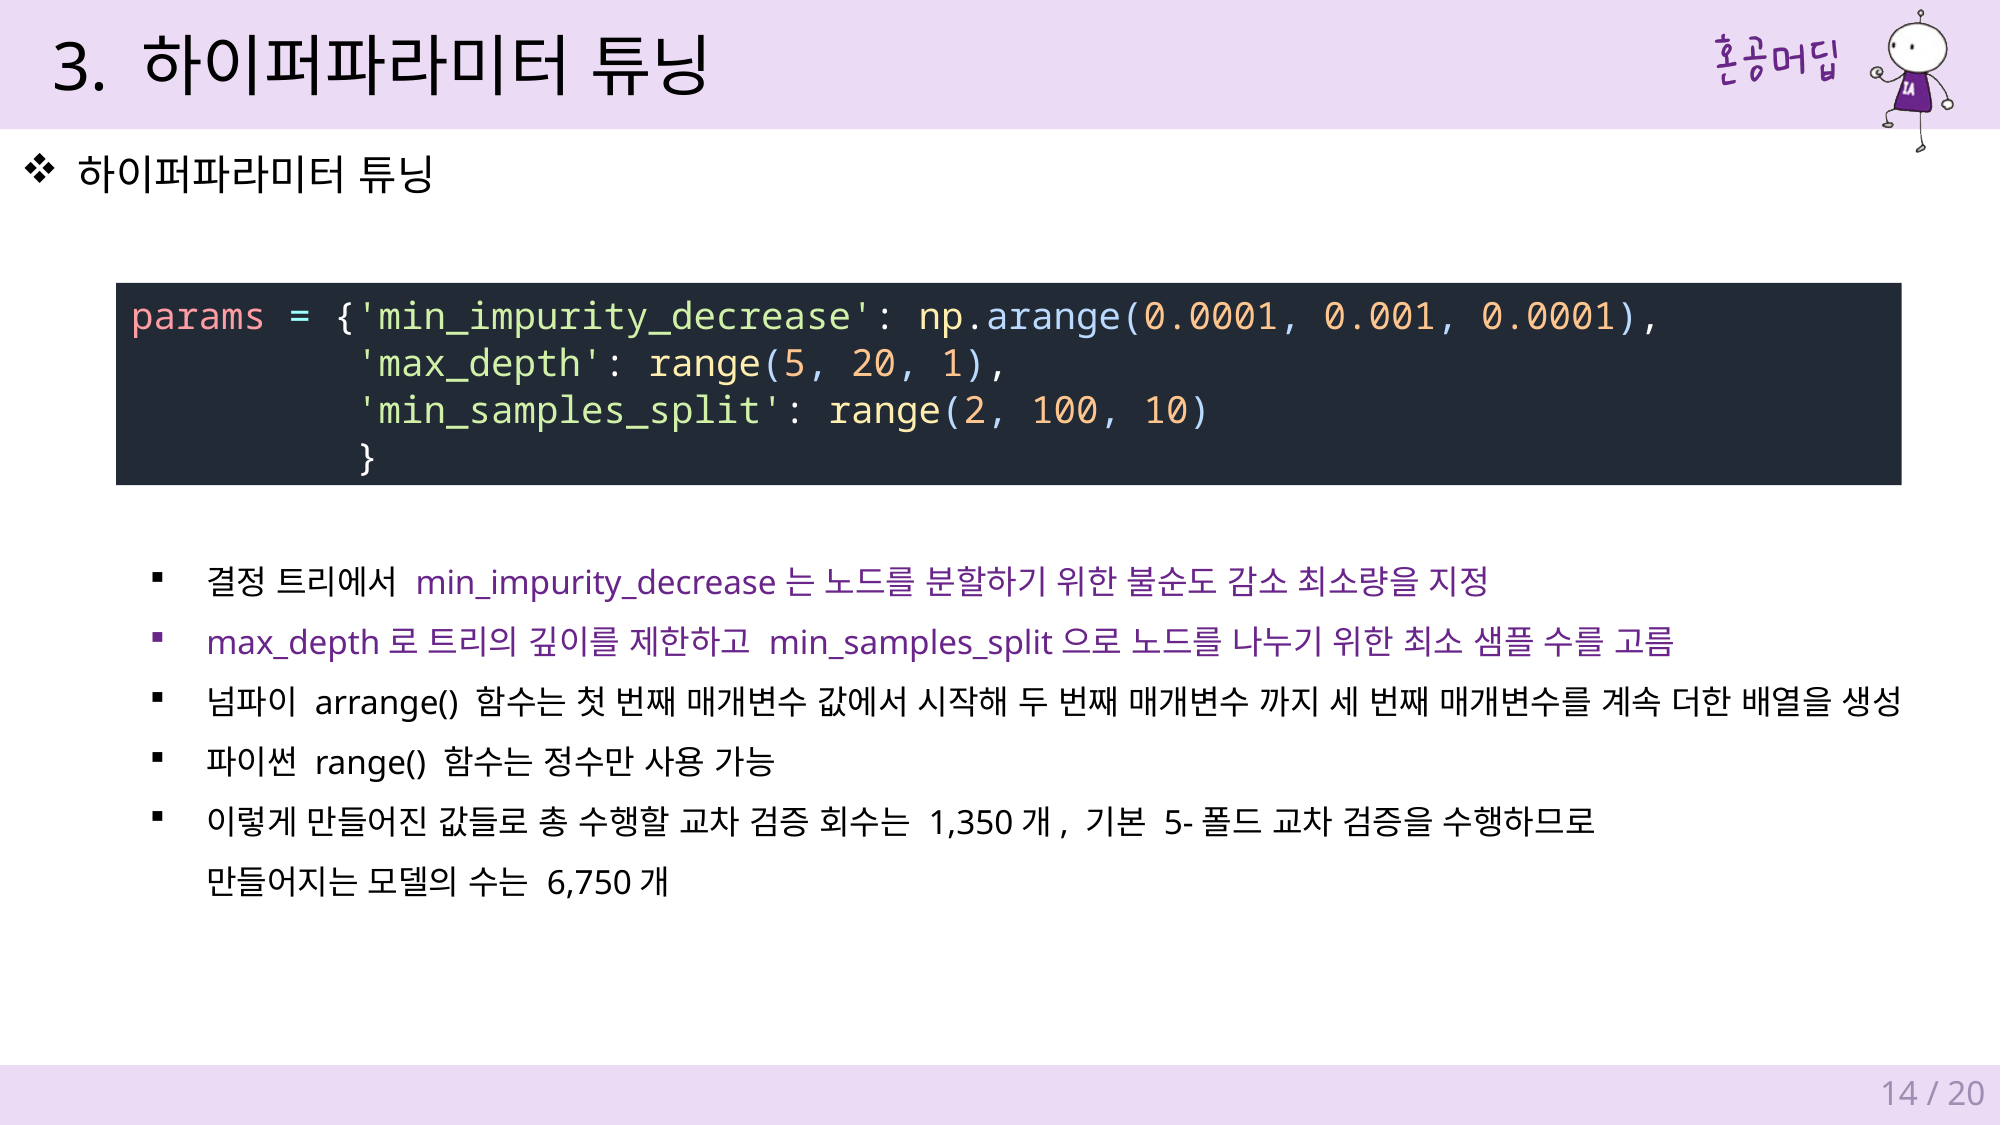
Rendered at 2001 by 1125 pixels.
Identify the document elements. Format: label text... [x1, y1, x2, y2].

picture [1868, 7, 1956, 155]
text_box 3. 하이퍼파라미터 튜닝 [37, 16, 729, 112]
picture [1710, 0, 1841, 130]
text_box 하이퍼파라미터 튜닝 [6, 141, 451, 206]
slide_number 14 / 20 [1550, 1065, 2000, 1125]
text_box params = {'min_impurity_decrease': np.arange(0.0001, 0.001, 0.0001), 'max_depth': range(5, 20, 1), 'min_samples_split': range(2, 100, 10) } [116, 282, 1902, 486]
